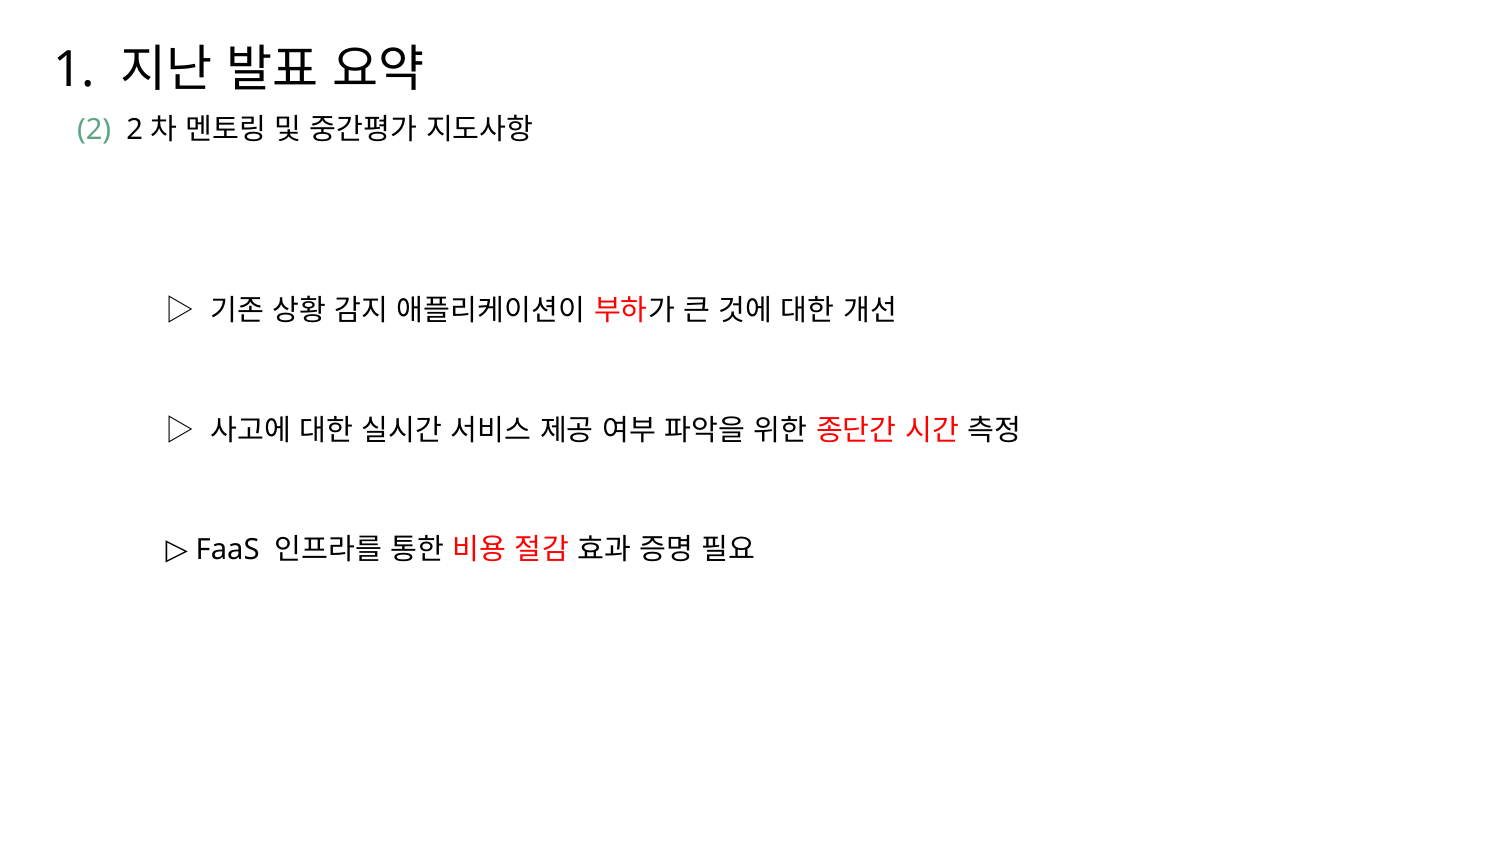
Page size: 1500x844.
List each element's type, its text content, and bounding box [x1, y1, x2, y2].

text_box (2) 2차 멘토링 및 중간평가 지도사항 [62, 67, 740, 223]
text_box 1. 지난 발표 요약 [38, 0, 493, 144]
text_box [150, 231, 1226, 626]
